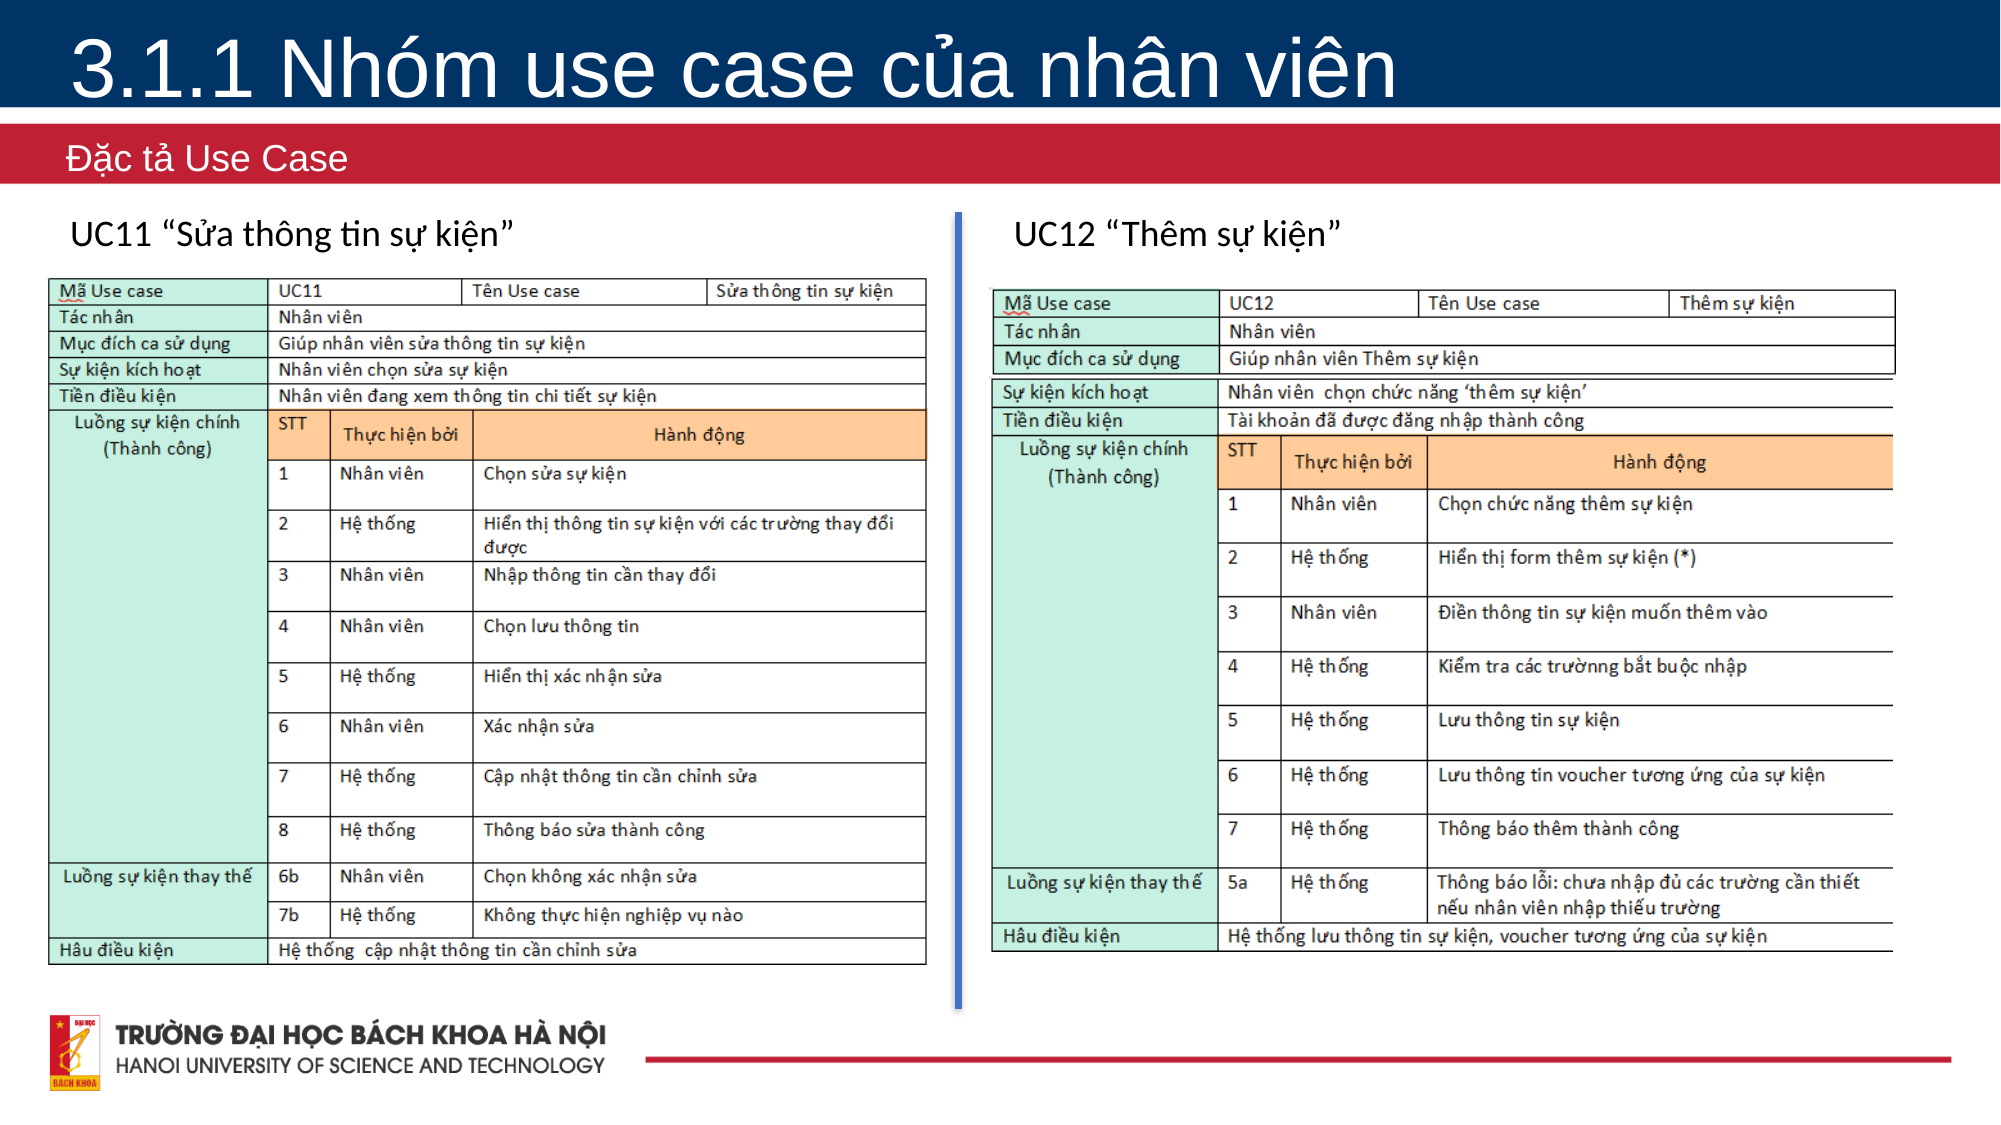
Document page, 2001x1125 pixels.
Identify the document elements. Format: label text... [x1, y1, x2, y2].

text_box UC12 “Thêm sự kiện” [999, 201, 1833, 262]
text_box UC11 “Sửa thông tin sự kiện” [55, 201, 889, 262]
text_box Đặc tả Use Case [50, 126, 1796, 187]
picture [0, 0, 2001, 1125]
text_box 3.1.1 Nhóm use case của nhân viên [55, 18, 1945, 112]
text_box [989, 287, 1896, 953]
